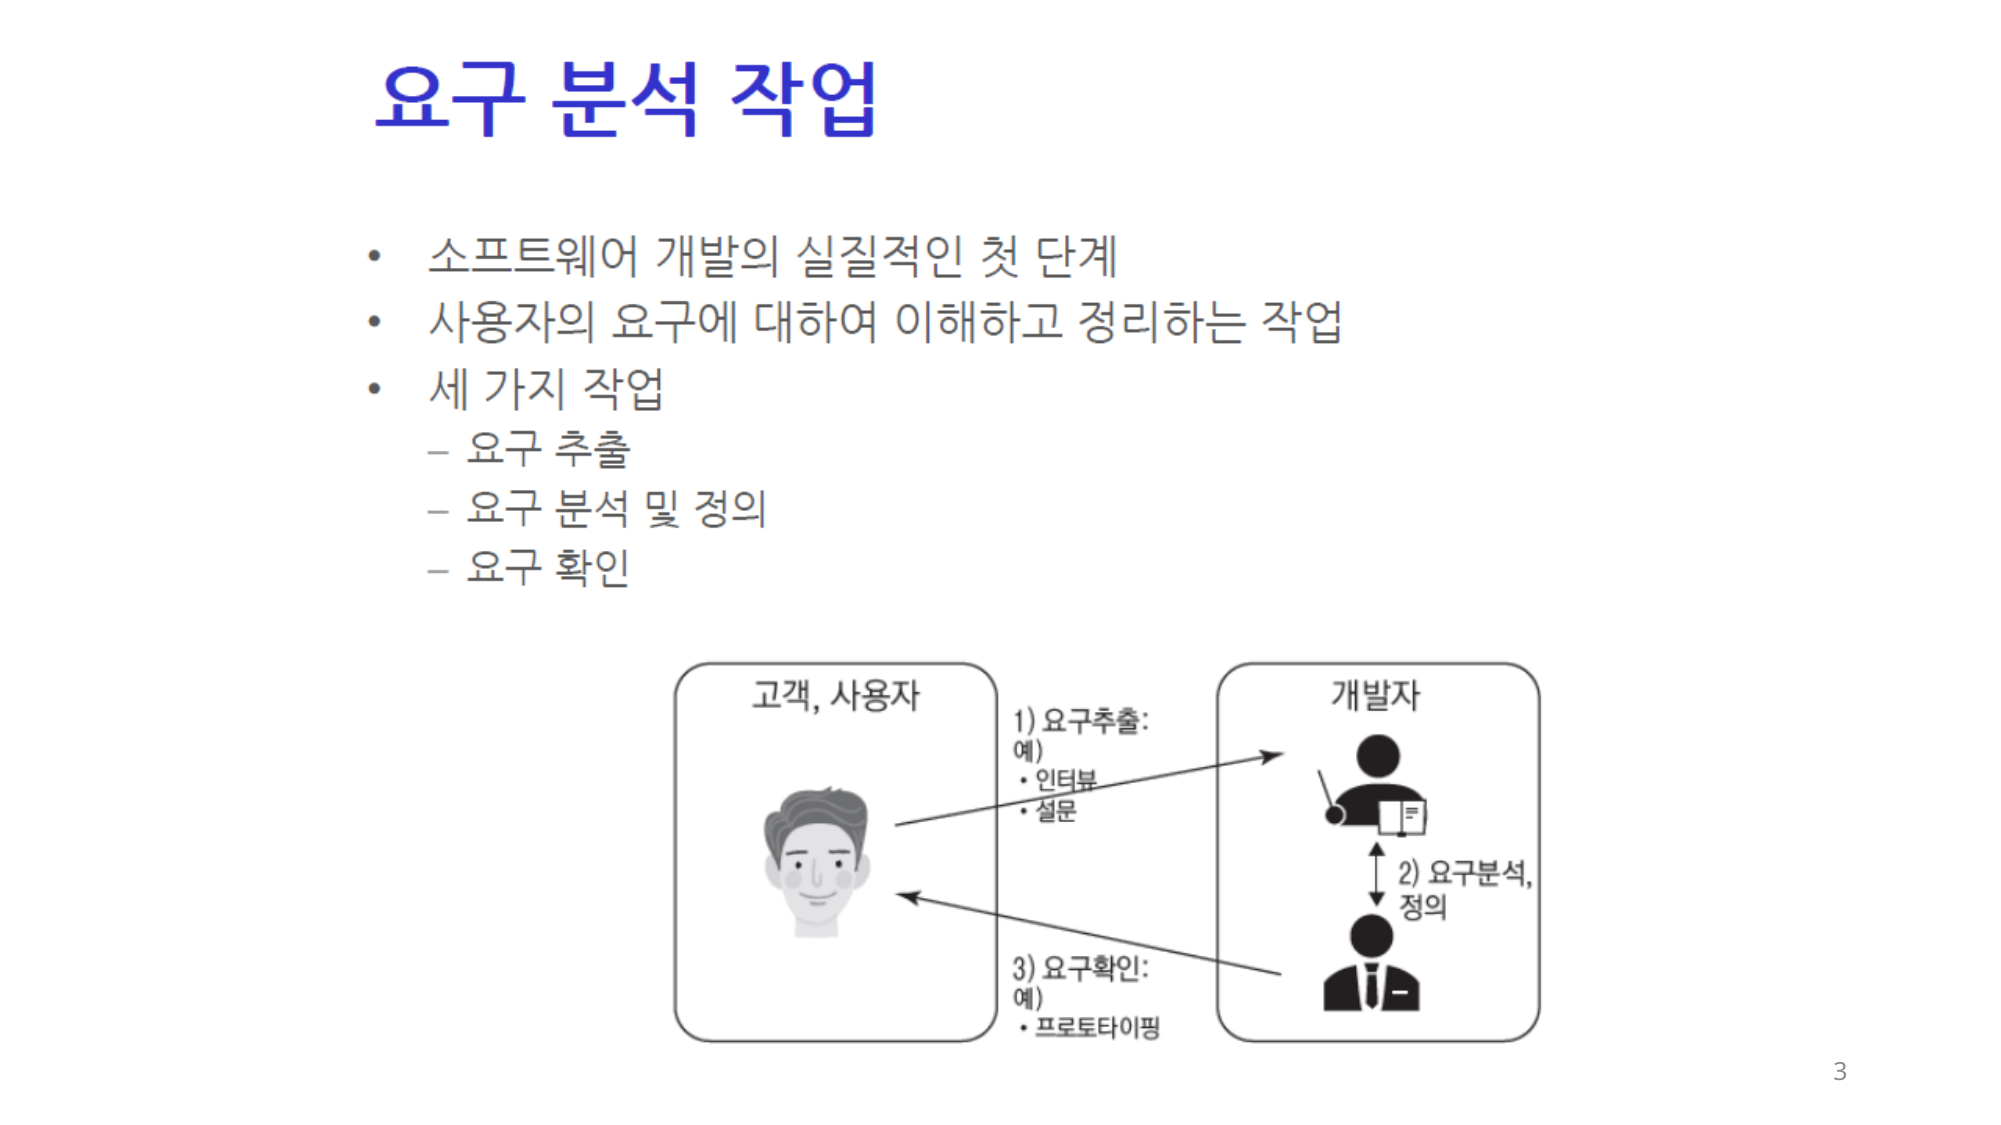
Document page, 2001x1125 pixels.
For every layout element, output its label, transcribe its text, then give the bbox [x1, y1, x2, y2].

slide_number 3 [1412, 1042, 1863, 1103]
picture [282, 34, 1718, 1091]
